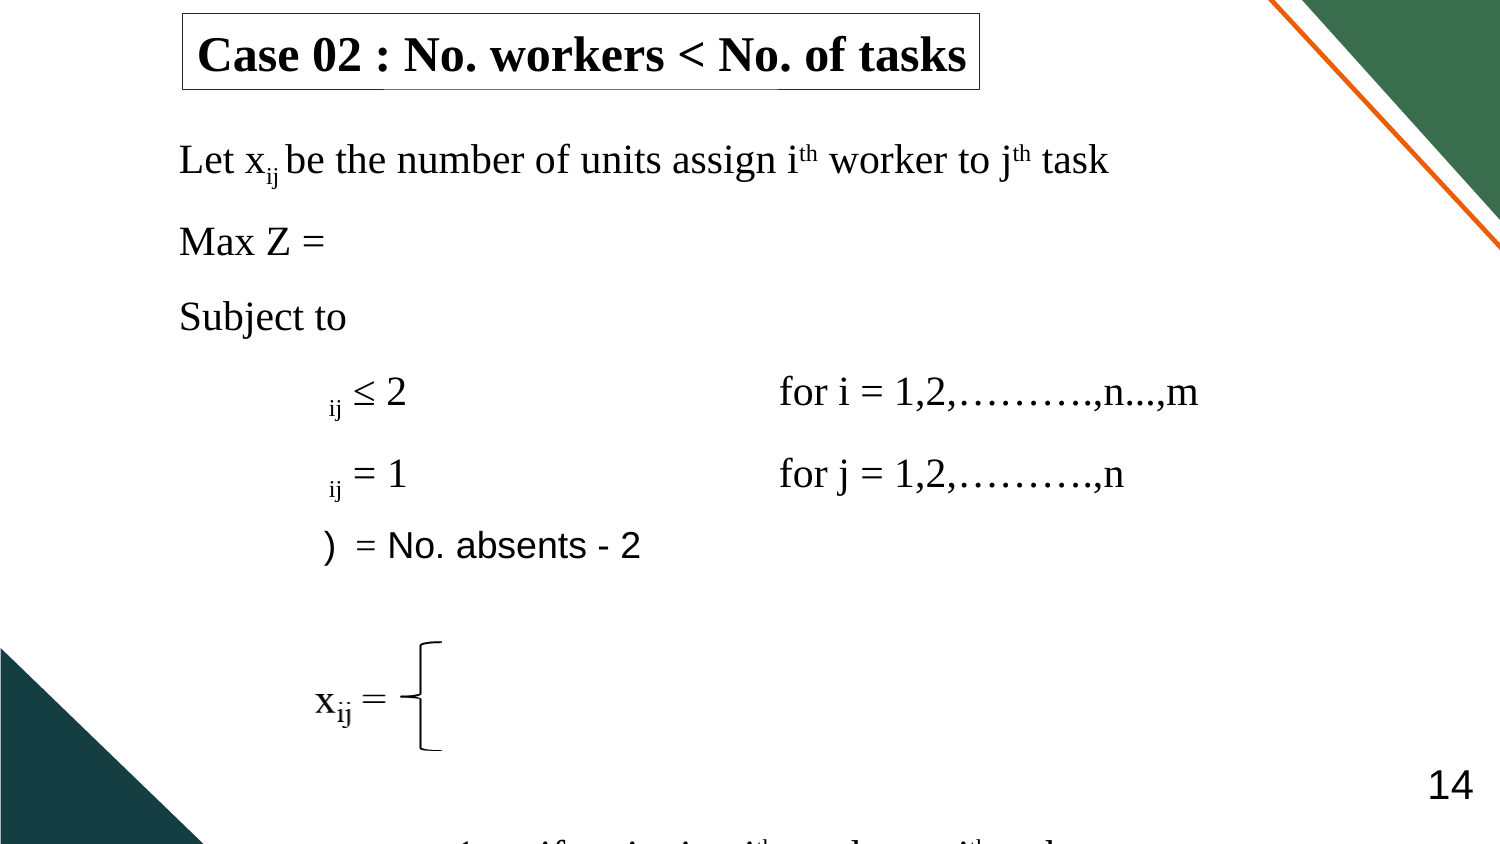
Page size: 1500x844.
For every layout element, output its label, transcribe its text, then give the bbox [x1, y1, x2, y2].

picture [289, 641, 442, 751]
text_box 14 [1412, 750, 1490, 816]
text_box Case 02 : No. workers < No. of tasks [182, 13, 1184, 124]
